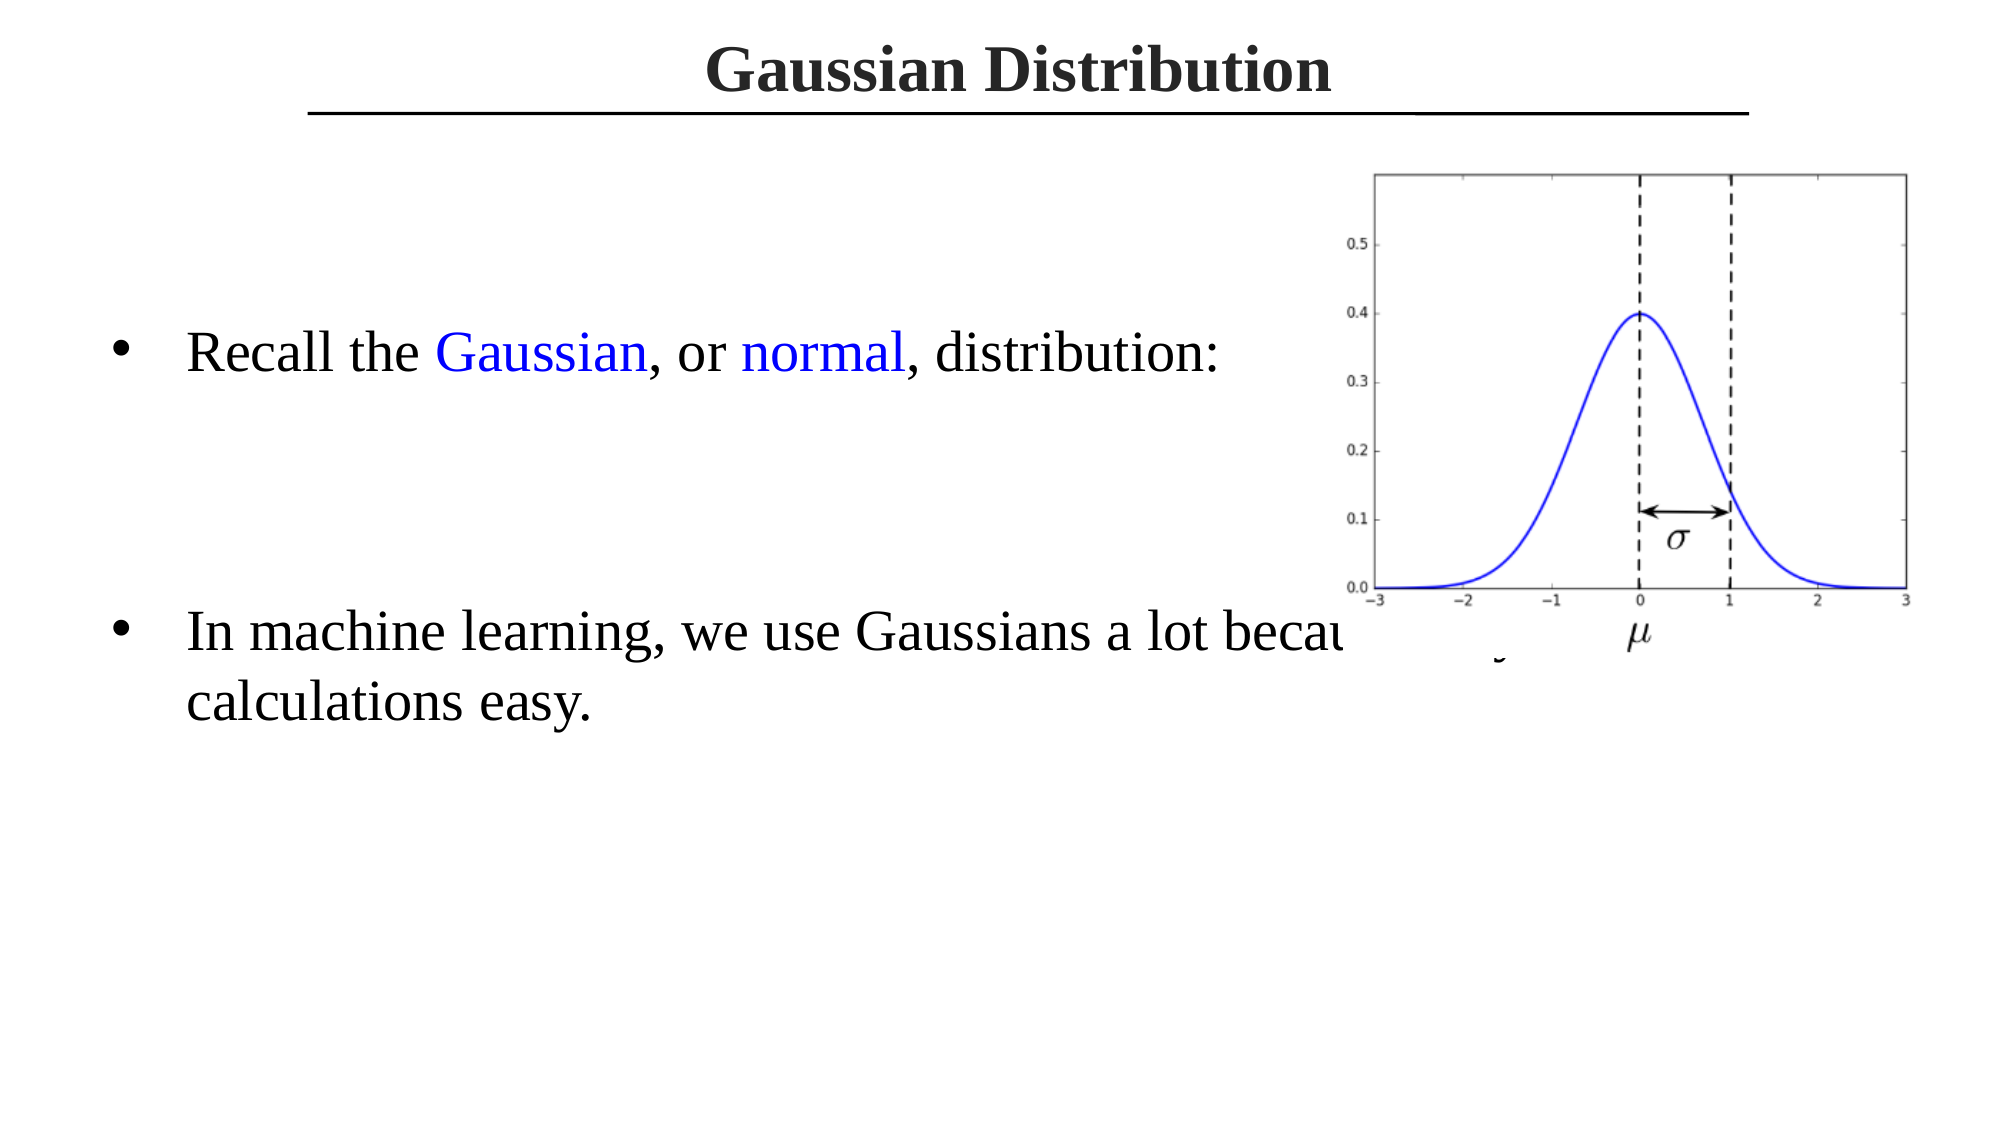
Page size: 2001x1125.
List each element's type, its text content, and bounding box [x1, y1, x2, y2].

text_box Gaussian Distribution [689, 17, 1349, 112]
picture [1343, 151, 1916, 659]
